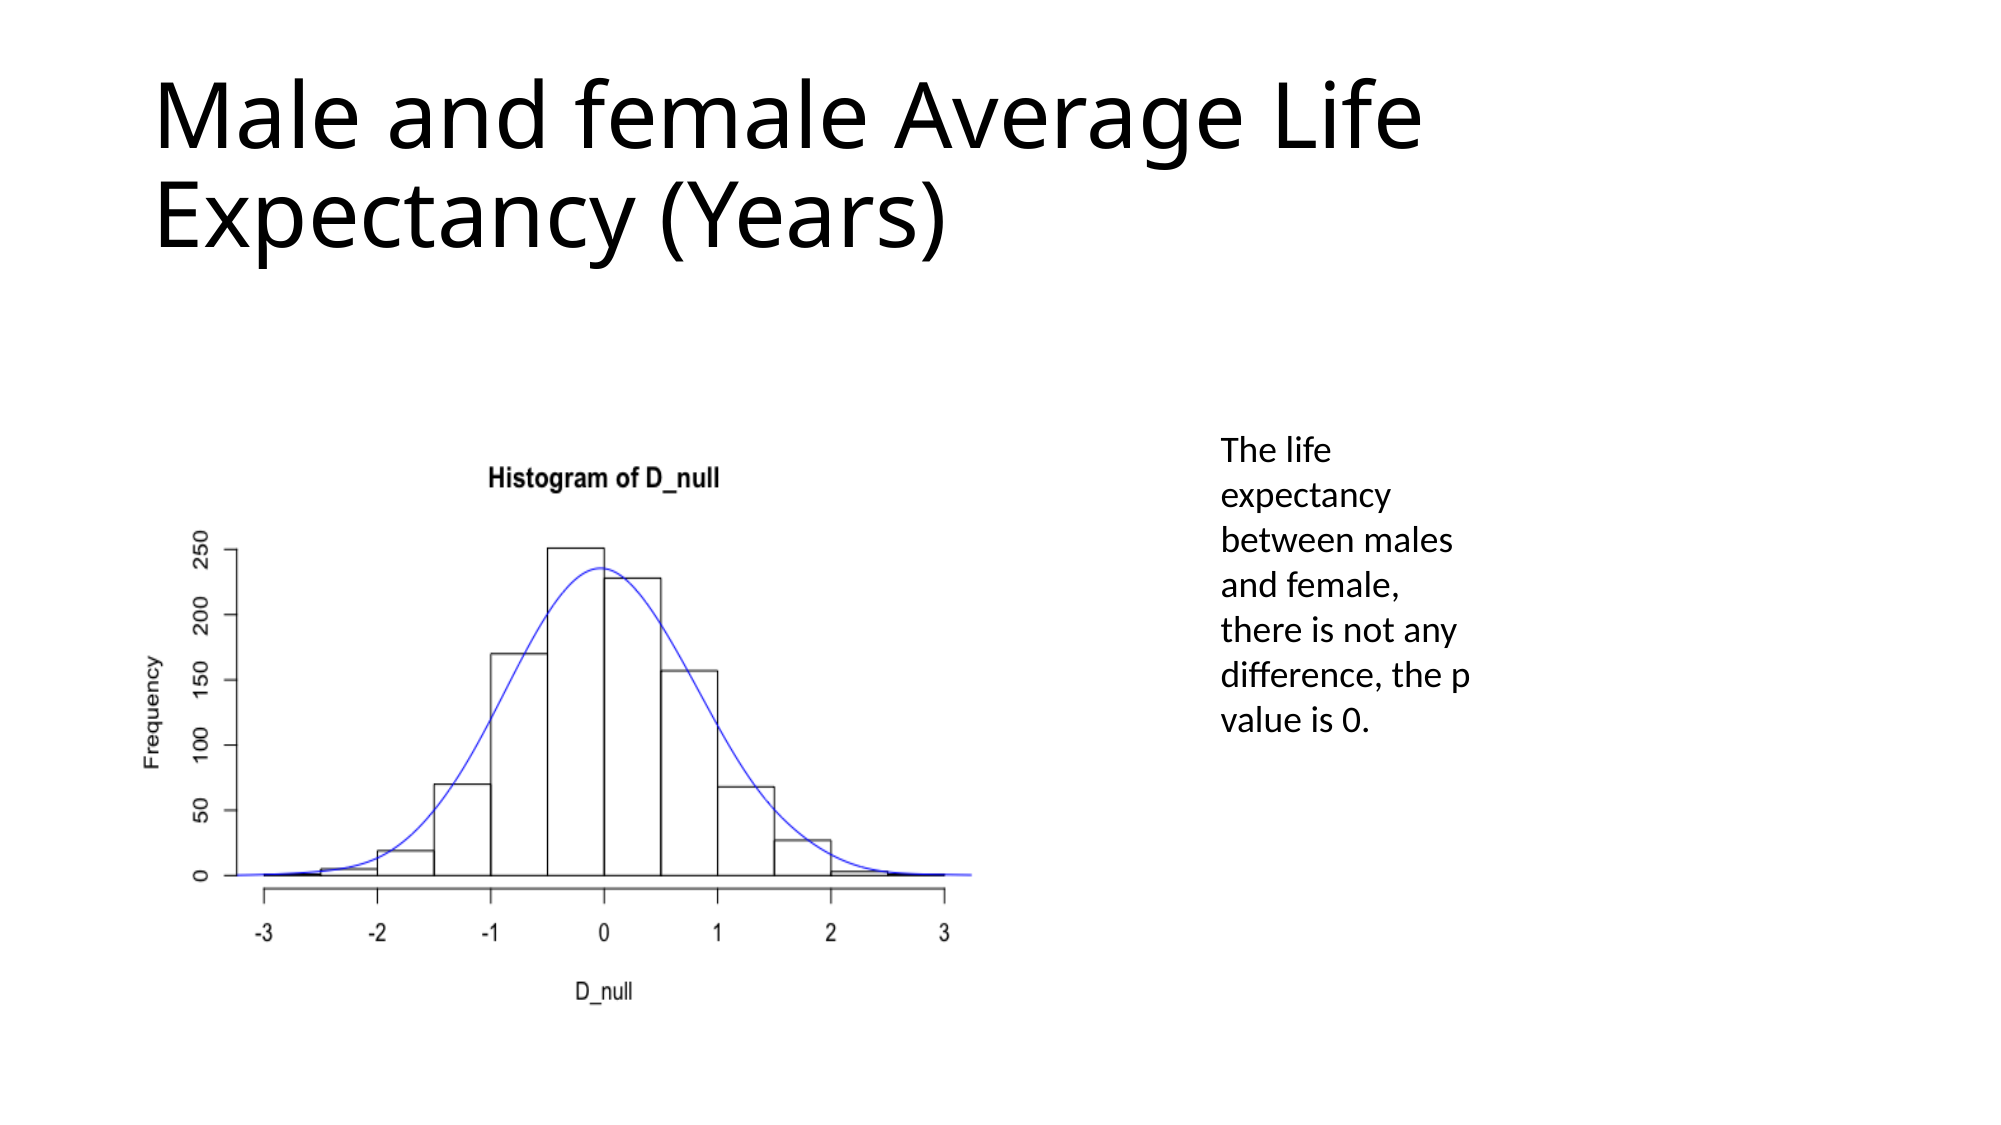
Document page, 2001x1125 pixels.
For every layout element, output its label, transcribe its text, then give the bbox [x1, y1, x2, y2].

text_box The life expectancy between males and female, there is not any difference, the p value is 0. [1205, 417, 1489, 748]
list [137, 417, 1023, 1036]
title Male and female Average Life Expectancy (Years) [137, 59, 1863, 278]
